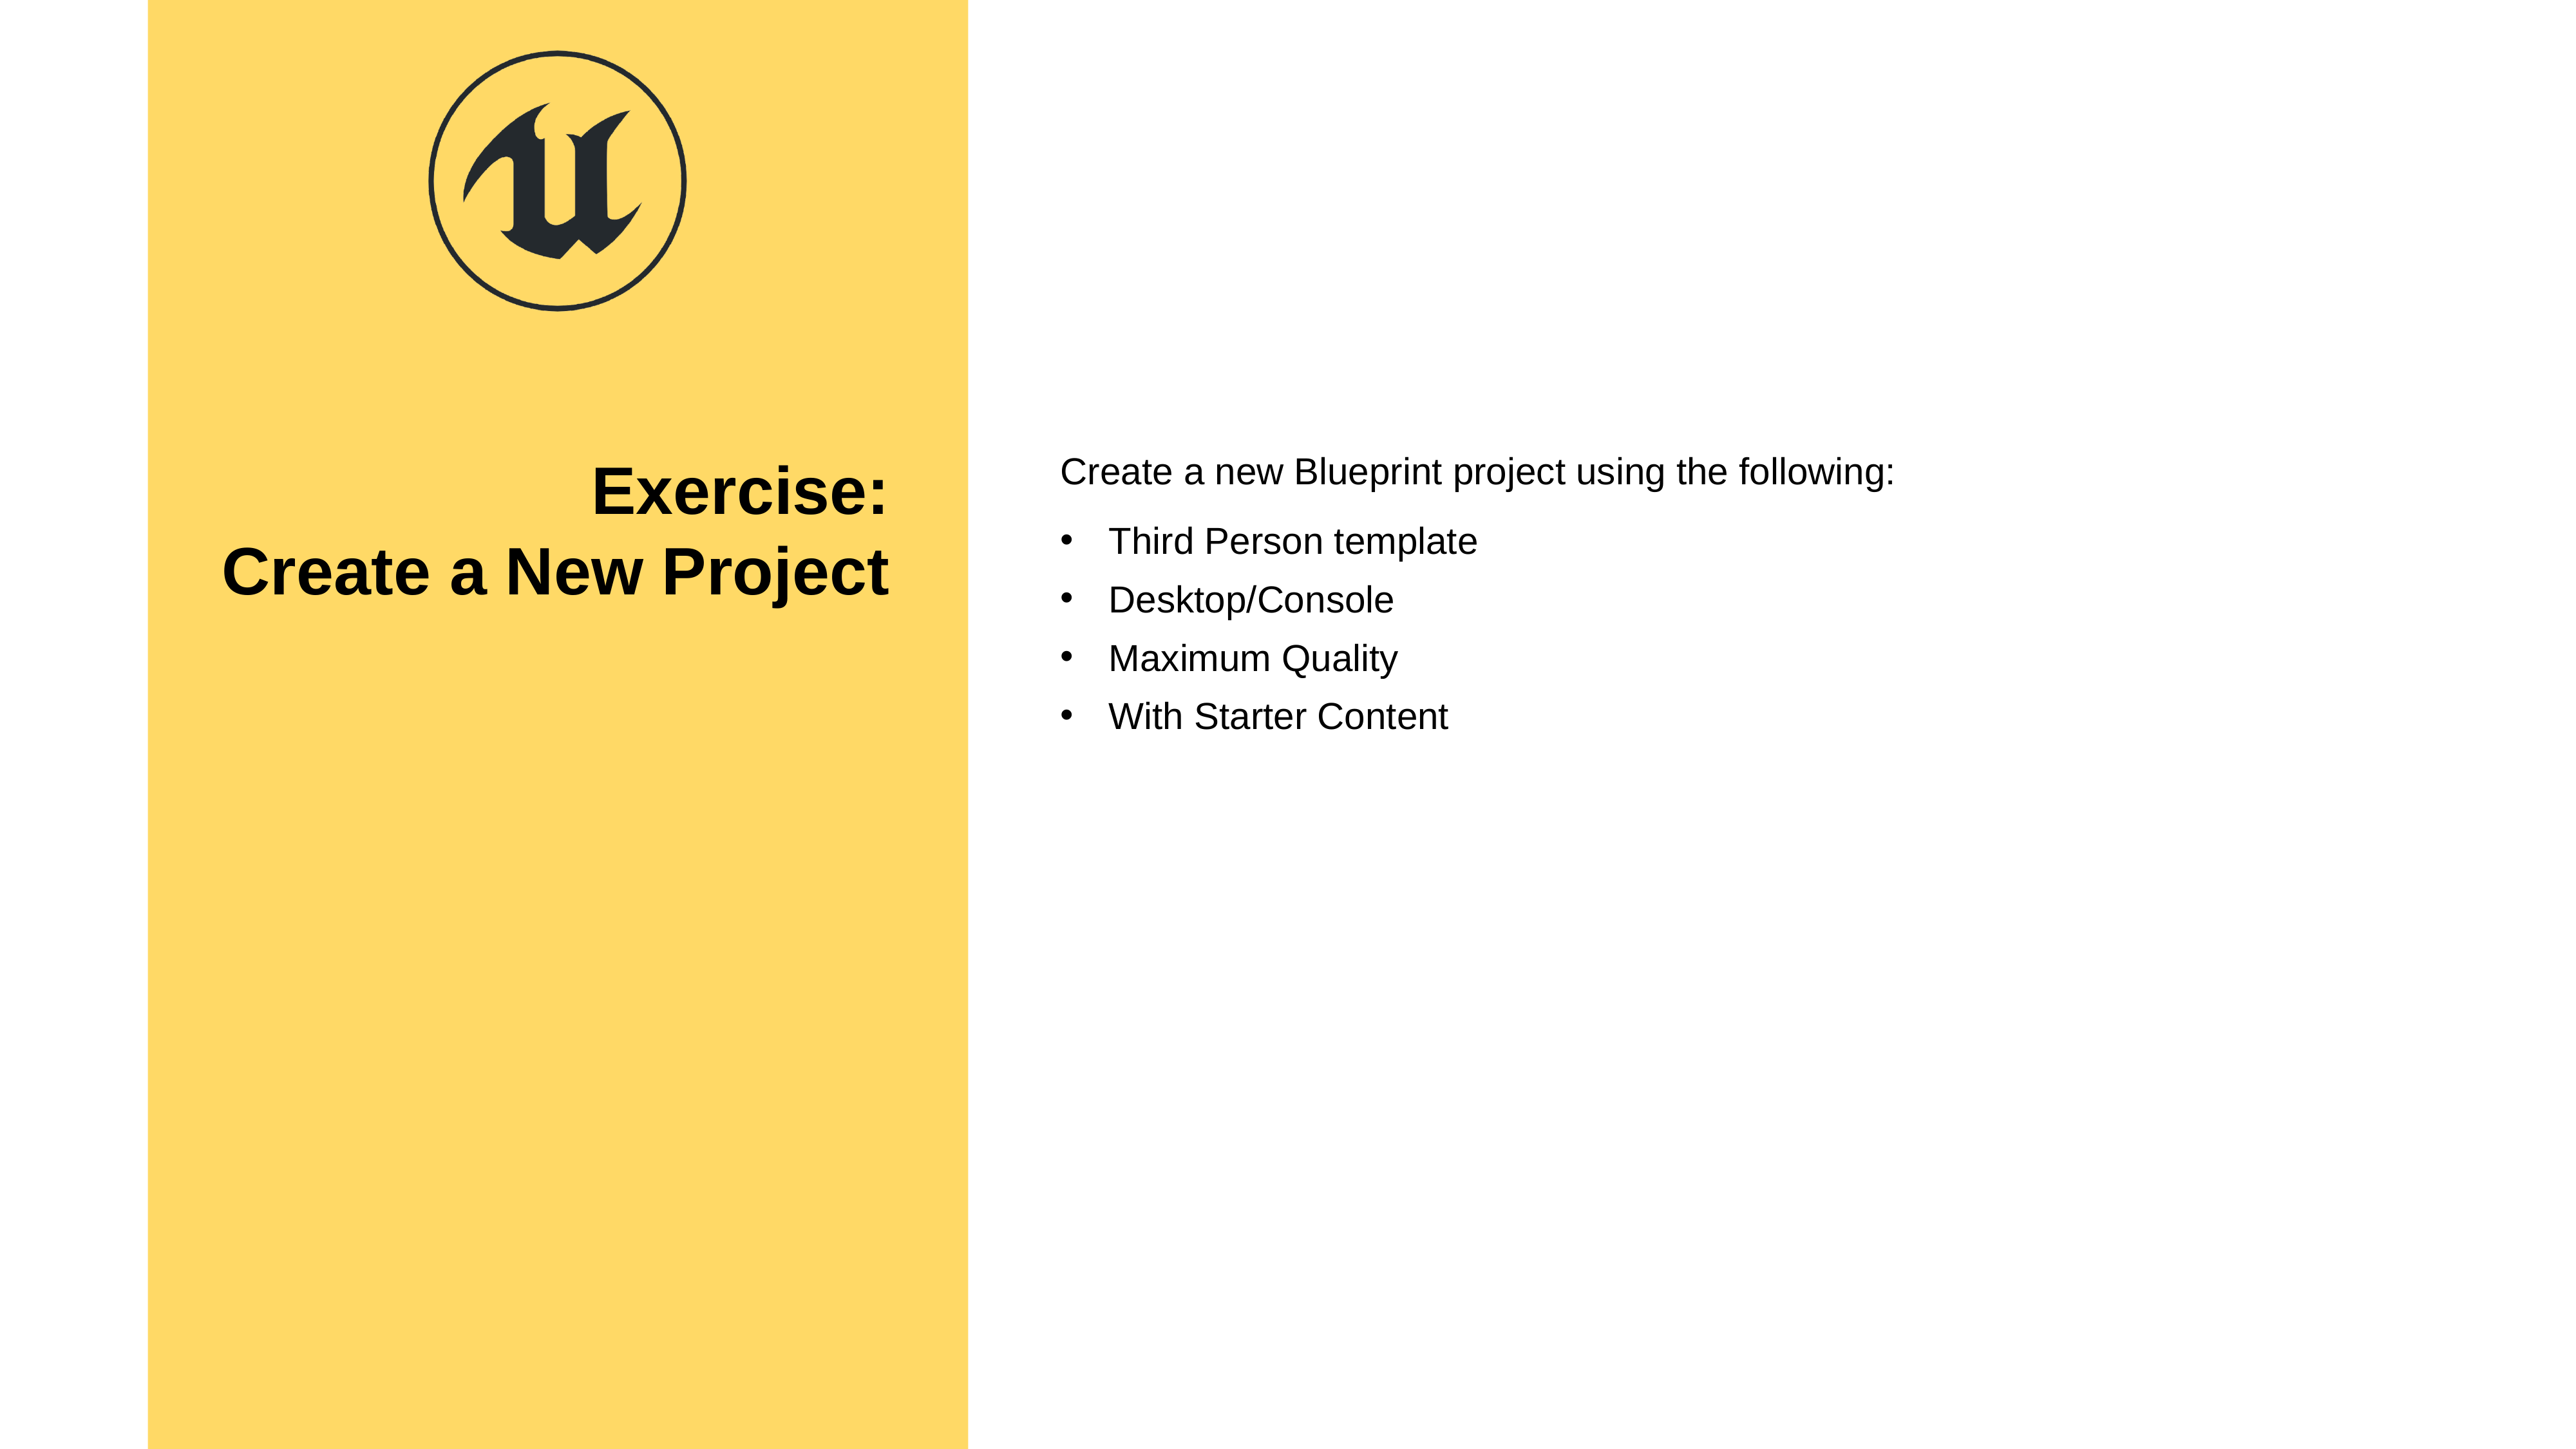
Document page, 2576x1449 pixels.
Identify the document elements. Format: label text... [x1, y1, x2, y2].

picture [419, 41, 697, 325]
text_box [147, 0, 969, 1449]
text_box Create a new Blueprint project using the following: Third Person template Desktop/Console Maximum Quality With Starter Content [1055, 442, 2397, 804]
text_box Exercise: Create a New Project [201, 442, 896, 614]
